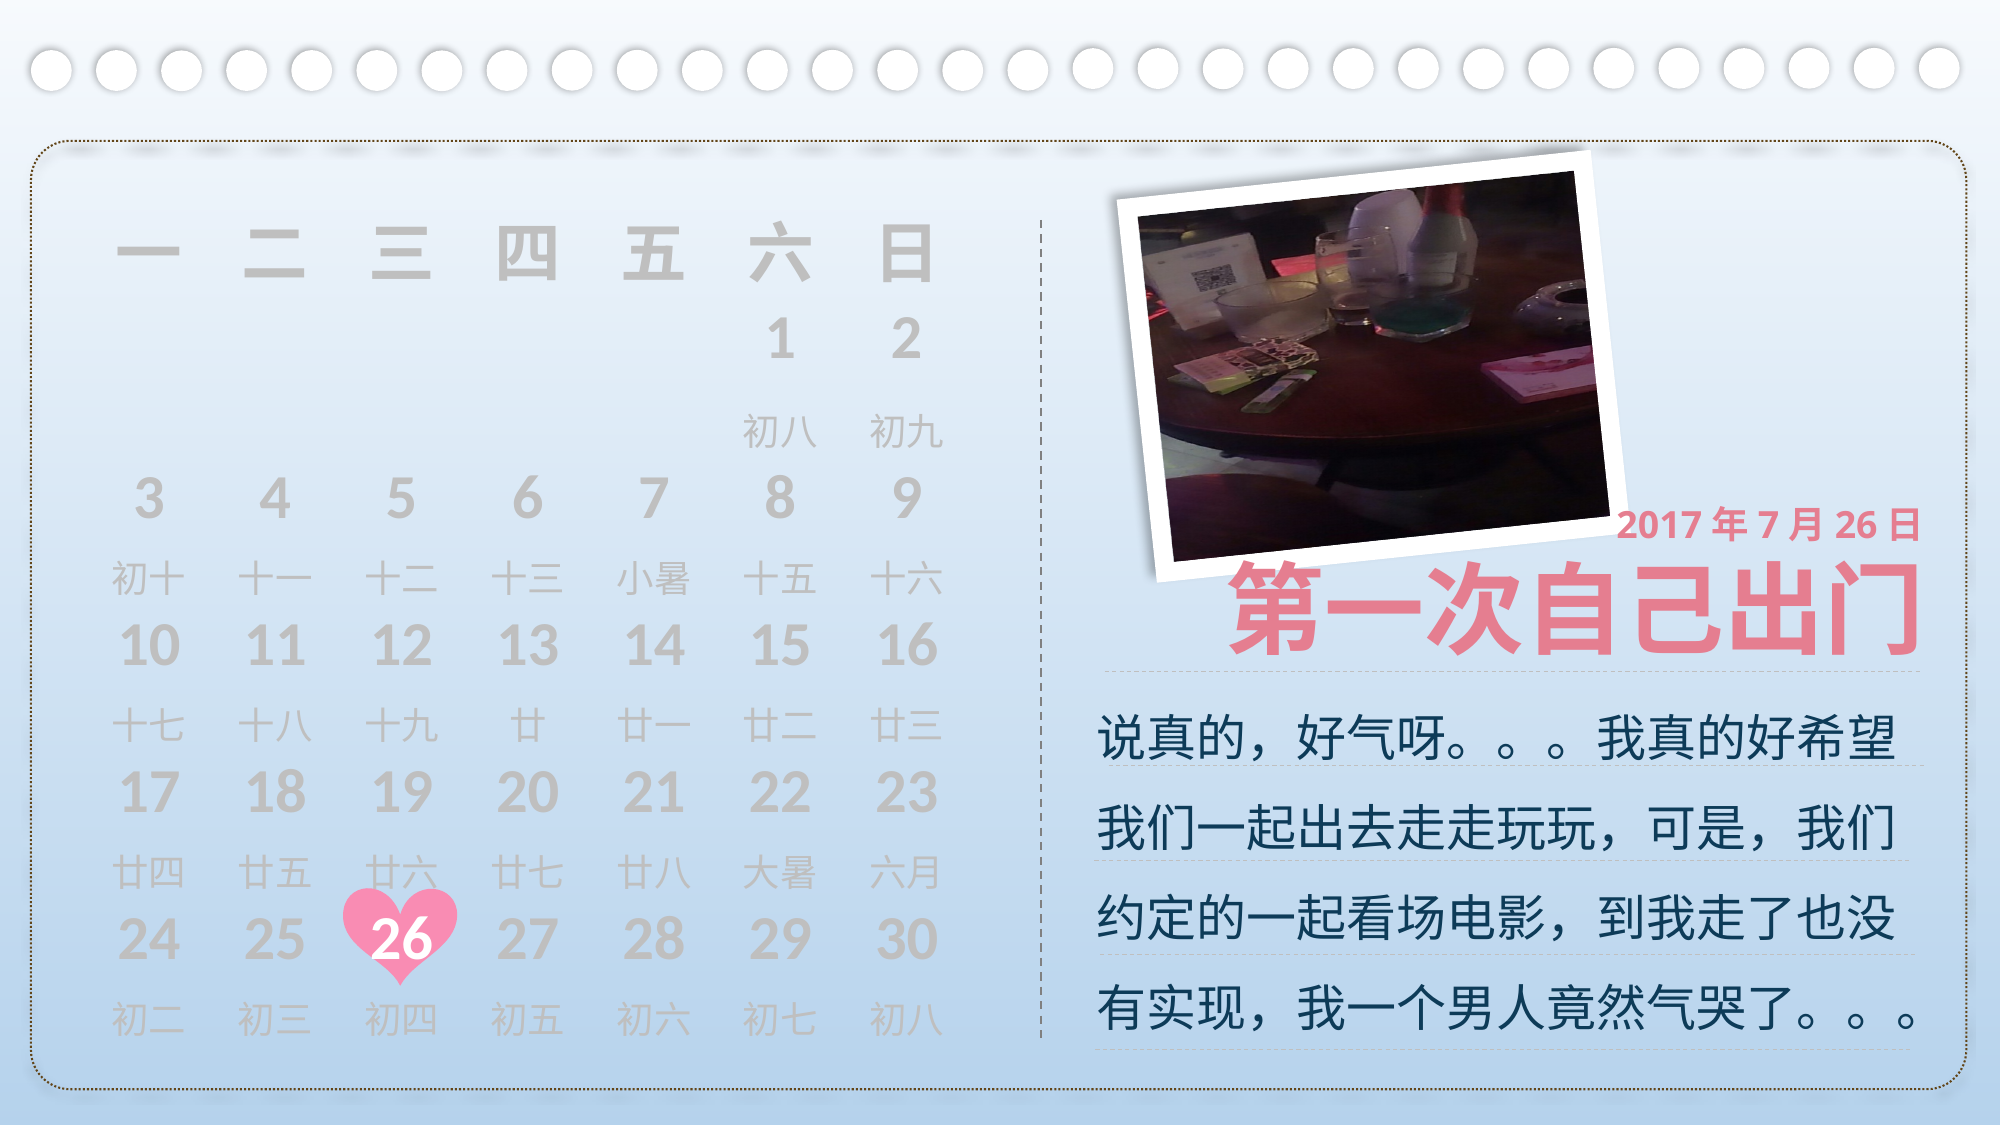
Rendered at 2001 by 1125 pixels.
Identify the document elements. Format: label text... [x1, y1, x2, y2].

text_box [1787, 46, 1831, 90]
text_box [355, 49, 399, 92]
text_box 说真的，好气呀。。。我真的好希望我们一起出去走走玩玩，可是，我们约定的一起看场电影，到我走了也没有实现，我一个男人竟然气哭了。。。 [1082, 668, 1936, 1044]
text_box [1201, 47, 1245, 91]
text_box [1266, 47, 1310, 91]
picture [1138, 171, 1605, 561]
text_box [485, 49, 529, 92]
text_box [941, 49, 985, 92]
text_box [1462, 47, 1505, 91]
text_box 2017年7月26日 [1601, 471, 1940, 539]
text_box [94, 49, 138, 92]
text_box 第一次自己出门 [1178, 539, 1940, 674]
text_box [1722, 47, 1766, 91]
text_box [1592, 46, 1636, 90]
text_box [160, 49, 204, 93]
text_box [1396, 47, 1440, 91]
text_box [290, 49, 334, 92]
text_box [1331, 47, 1375, 91]
text_box [1071, 47, 1115, 91]
text_box [1657, 46, 1701, 90]
text_box [1527, 47, 1571, 91]
text_box [1006, 48, 1050, 92]
text_box [1917, 46, 1961, 90]
text_box [1108, 143, 1586, 579]
text_box [680, 49, 724, 92]
text_box [615, 48, 659, 92]
text_box [29, 139, 1968, 1091]
text_box [550, 48, 594, 92]
text_box [745, 48, 789, 92]
text_box [1136, 47, 1180, 91]
text_box [876, 48, 920, 92]
text_box [420, 49, 464, 93]
text_box [29, 49, 73, 92]
text_box [225, 49, 269, 92]
text_box [1852, 46, 1896, 90]
text_box [811, 48, 854, 92]
